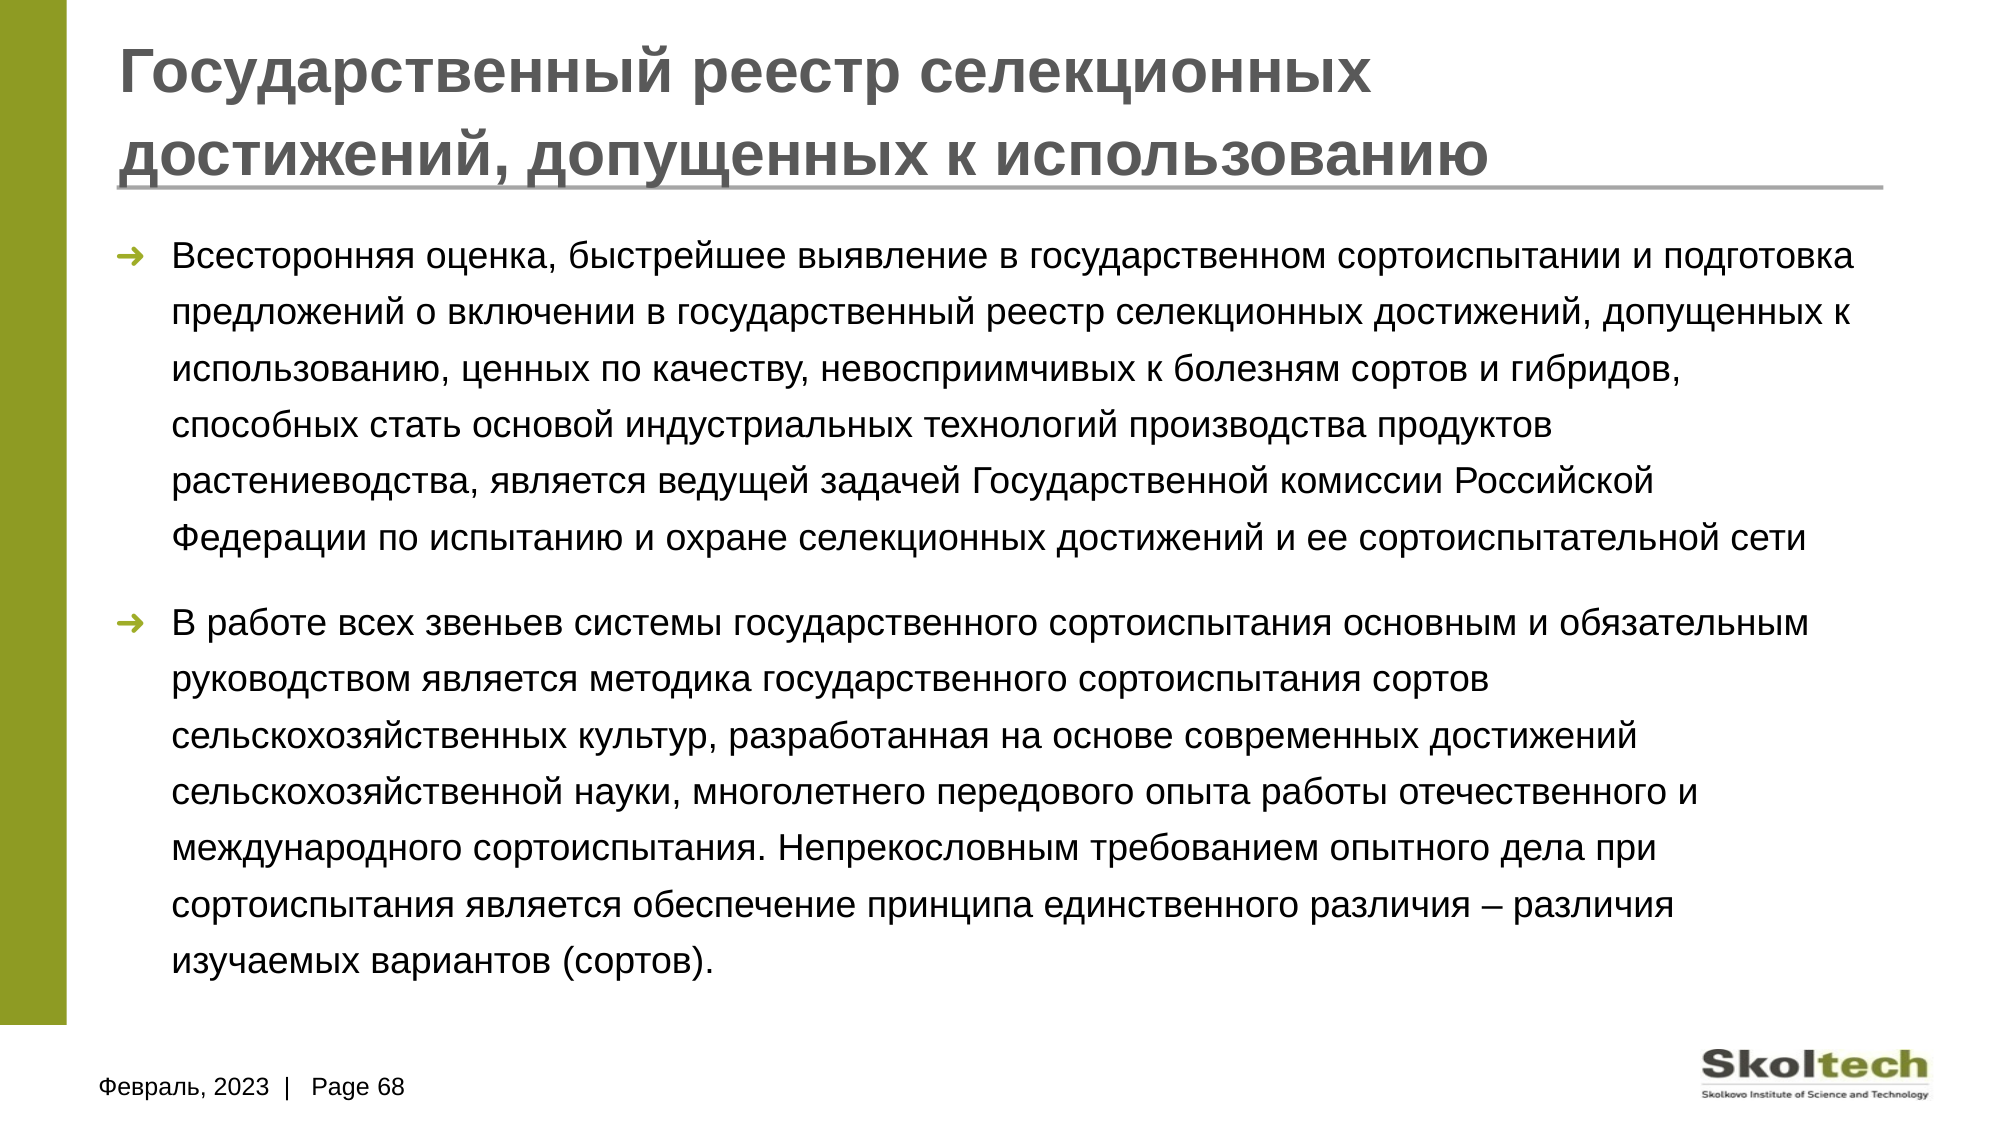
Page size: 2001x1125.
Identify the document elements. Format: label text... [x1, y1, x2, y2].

list Всесторонняя оценка, быстрейшее выявление в государственном сортоиспытании и подготовка предложений о включении в государственный реестр селекционных достижений, допущенных к использованию, ценных по качеству, невосприимчивых к болезням сортов и гибридов, способных стать основой индустриальных технологий производства продуктов растениеводства, является ведущей задачей Государственной комиссии Российской Федерации по испытанию и охране селекционных достижений и ее сортоиспытательной сети В работе всех звеньев системы государственного сортоиспытания основным и обязательным руководством является методика государственного сортоиспытания сортов сельскохозяйственных культур, разработанная на основе современных достижений сельскохозяйственной науки, многолетнего передового опыта работы отечественного и международного сортоиспытания. Непрекословным требованием опытного дела при сортоиспытания является обеспечение принципа единственного различия – различия изучаемых вариантов (сортов). [99, 212, 1877, 888]
picture [1700, 1049, 1934, 1101]
title Государственный реестр селекционных достижений, допущенных к использованию [104, 46, 1650, 163]
slide_number Февраль, 2023 | Page 68 [83, 1062, 540, 1125]
